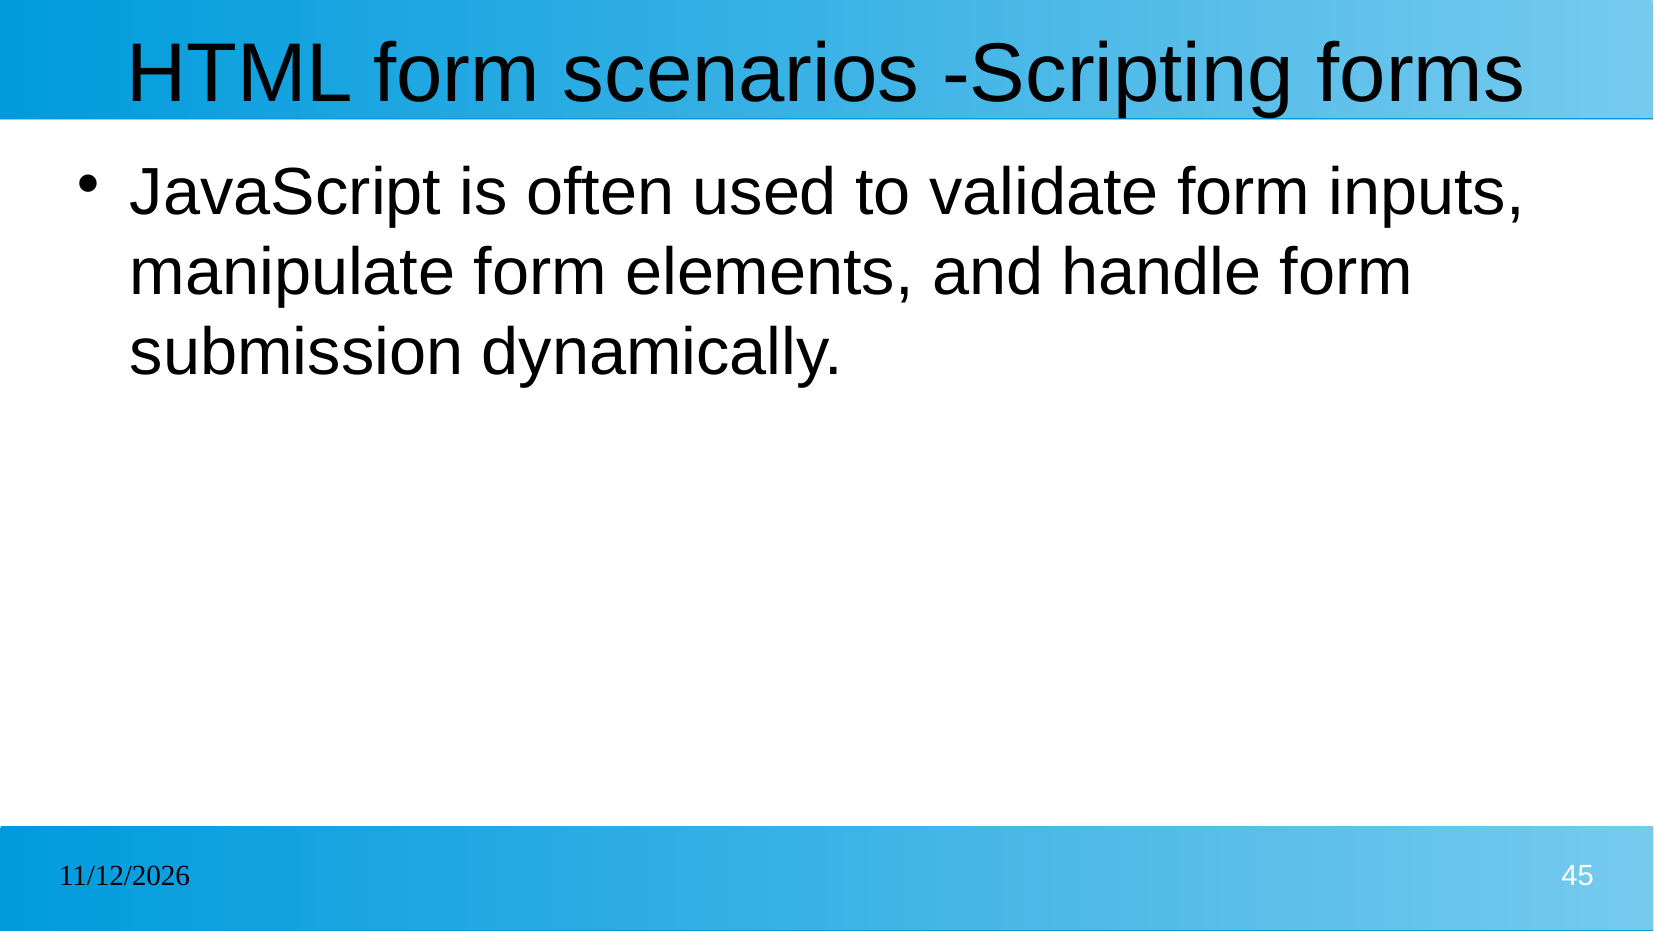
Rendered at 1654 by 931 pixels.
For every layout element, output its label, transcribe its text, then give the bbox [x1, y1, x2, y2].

title HTML form scenarios -Scripting forms [59, 29, 1594, 108]
slide_number 45 [1210, 856, 1594, 915]
list JavaScript is often used to validate form inputs, manipulate form elements, and handle form submission dynamically. [59, 147, 1595, 738]
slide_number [59, 856, 443, 915]
